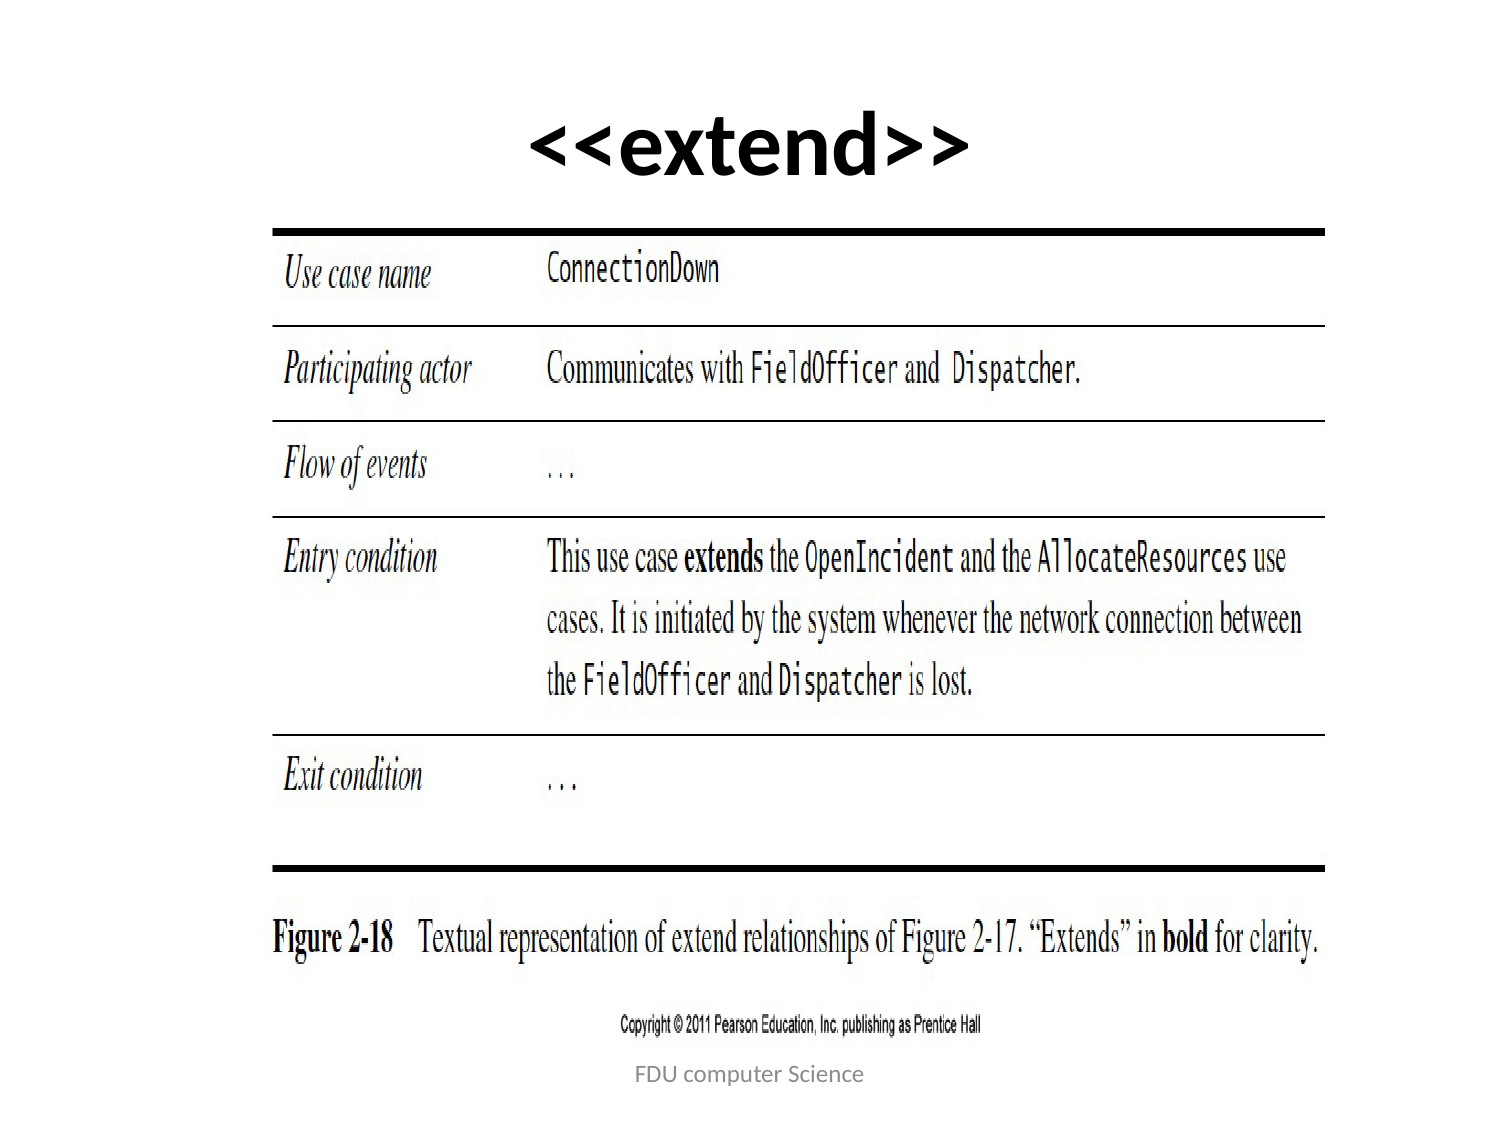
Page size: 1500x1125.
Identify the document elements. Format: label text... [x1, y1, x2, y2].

picture [262, 210, 1338, 1051]
title <<extend>> [75, 45, 1425, 233]
footer FDU computer Science [512, 1059, 988, 1103]
